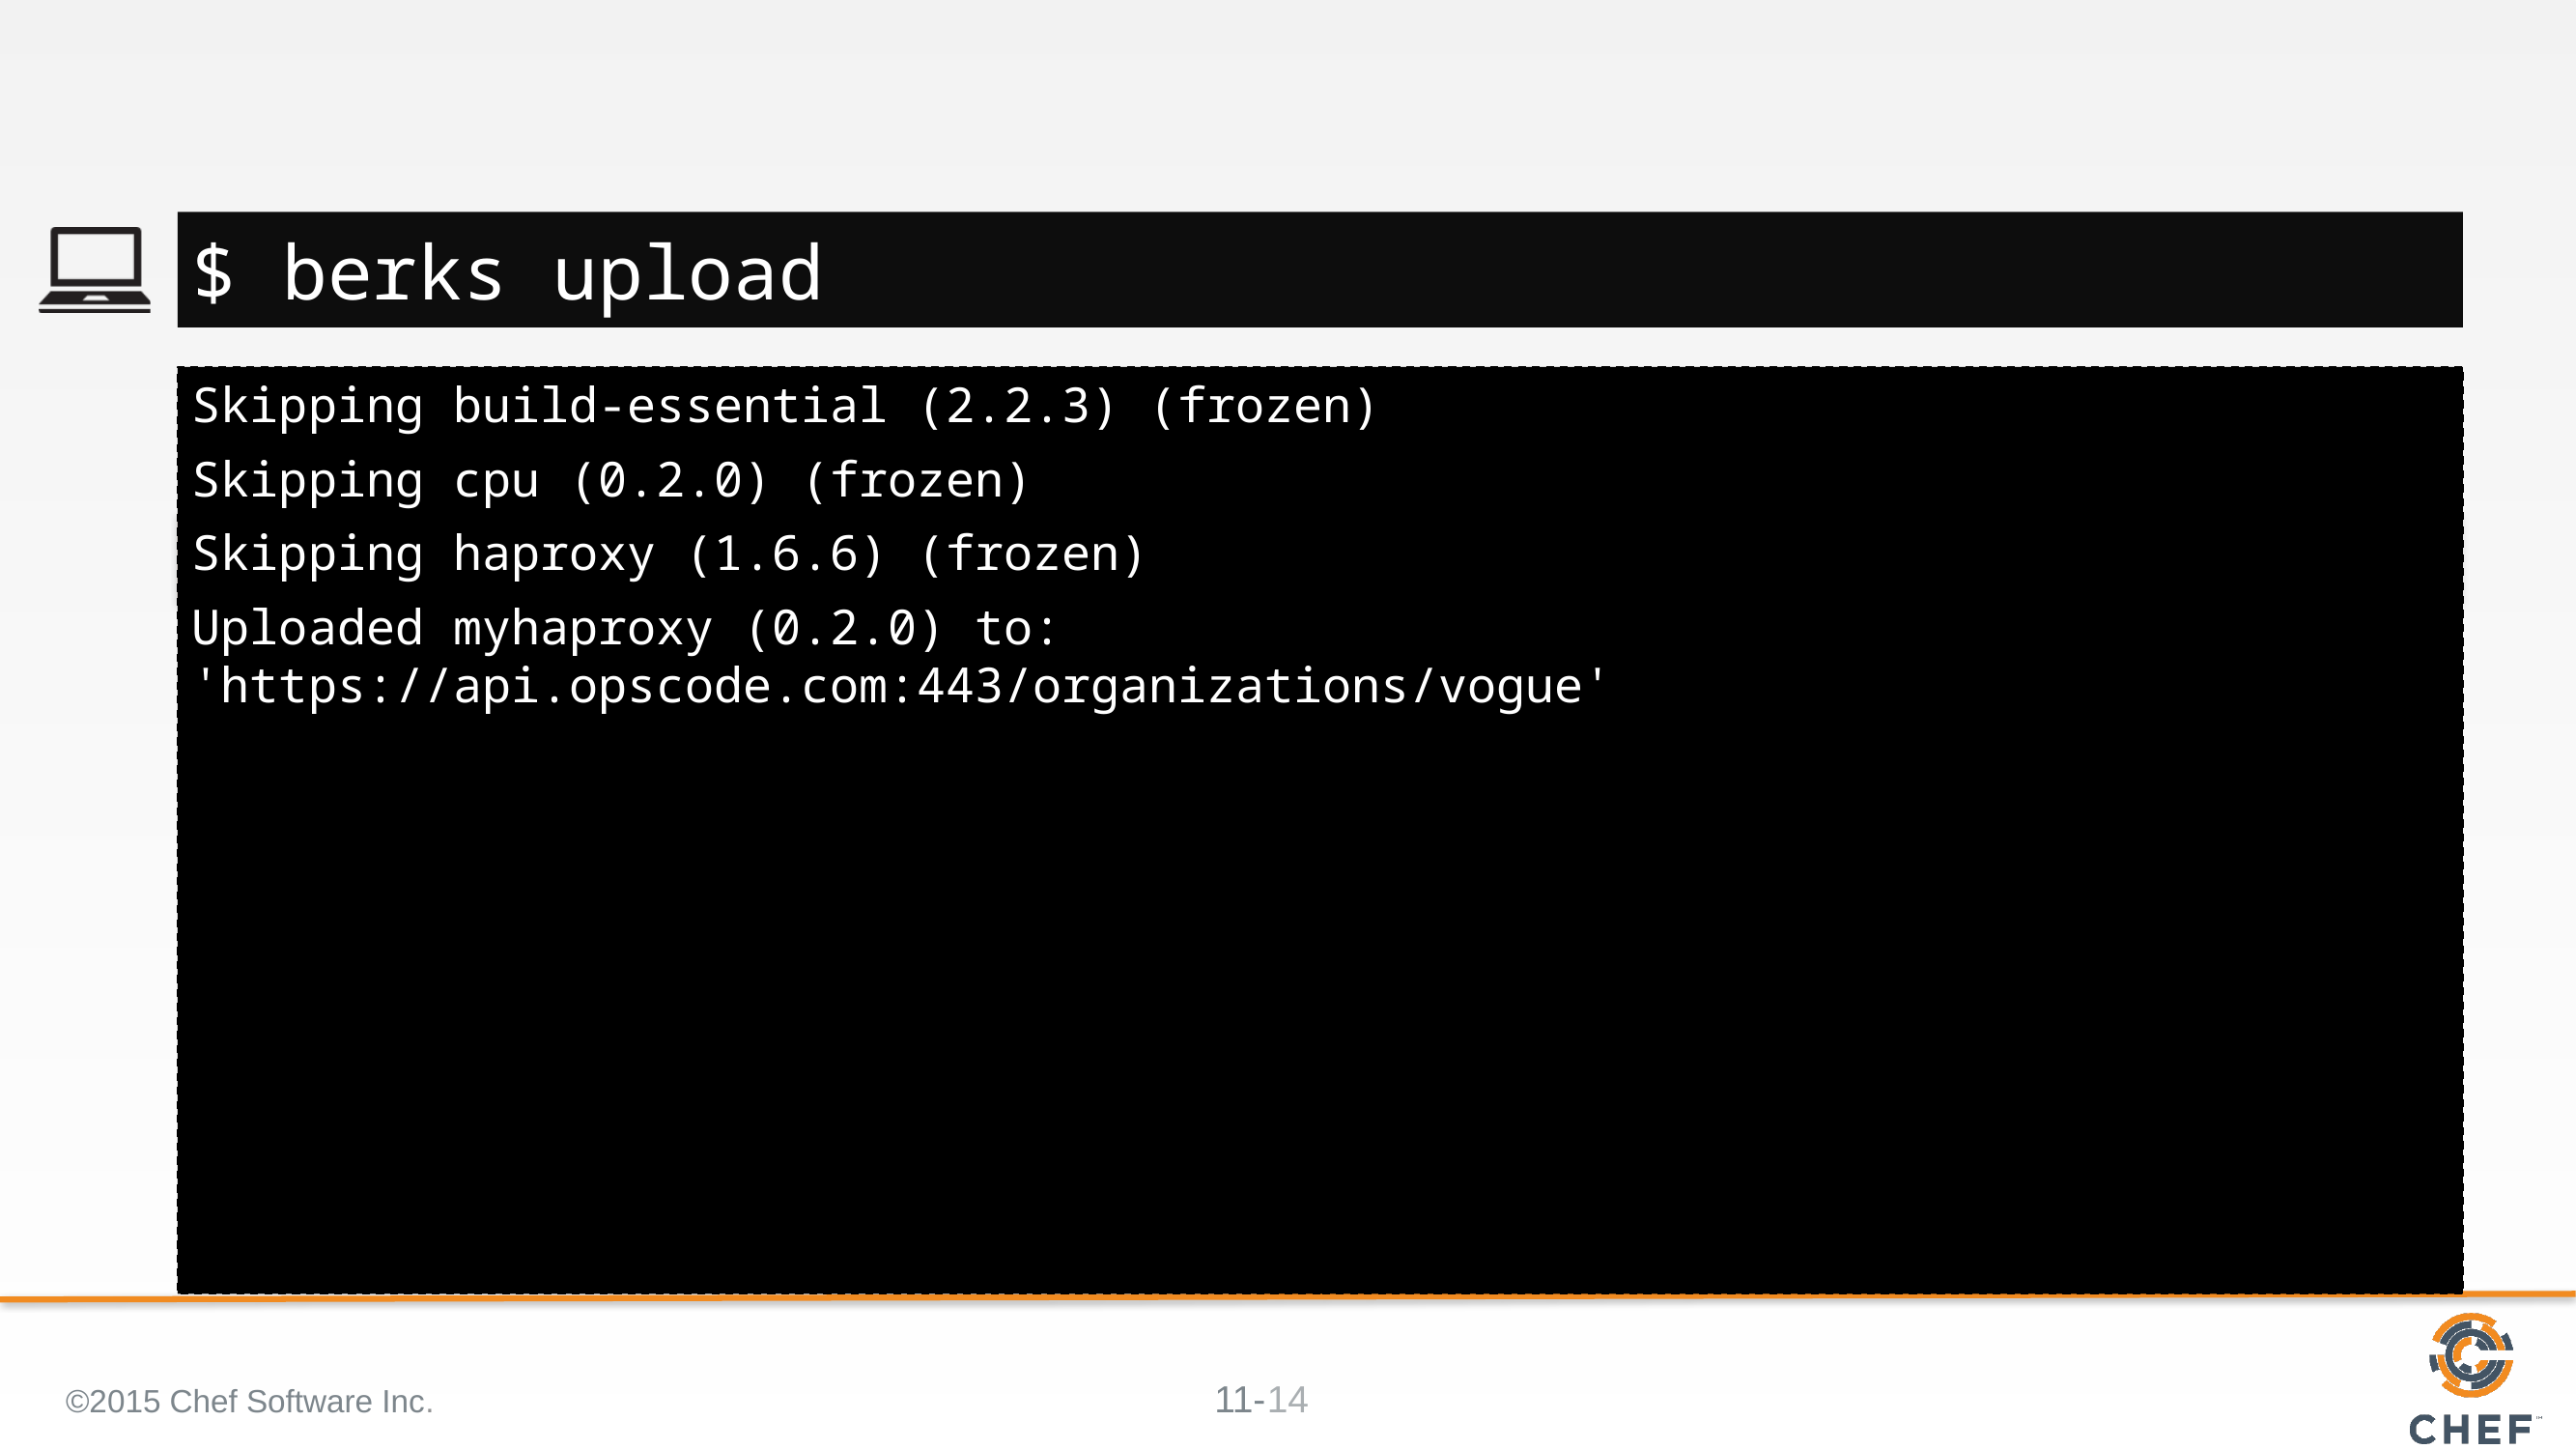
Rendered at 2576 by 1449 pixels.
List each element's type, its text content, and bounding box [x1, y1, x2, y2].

footer ©2015 Chef Software Inc. [51, 1359, 952, 1440]
slide_number 14 [998, 1359, 1578, 1437]
list Skipping build-essential (2.2.3) (frozen) Skipping cpu (0.2.0) (frozen) Skipping haproxy (1.6.6) (frozen) Uploaded myhaproxy (0.2.0) to: 'https://api.opscode.com:443/organizations/vogue' [177, 366, 2464, 1294]
list $ berks upload [177, 212, 2463, 327]
picture [2399, 1297, 2550, 1449]
